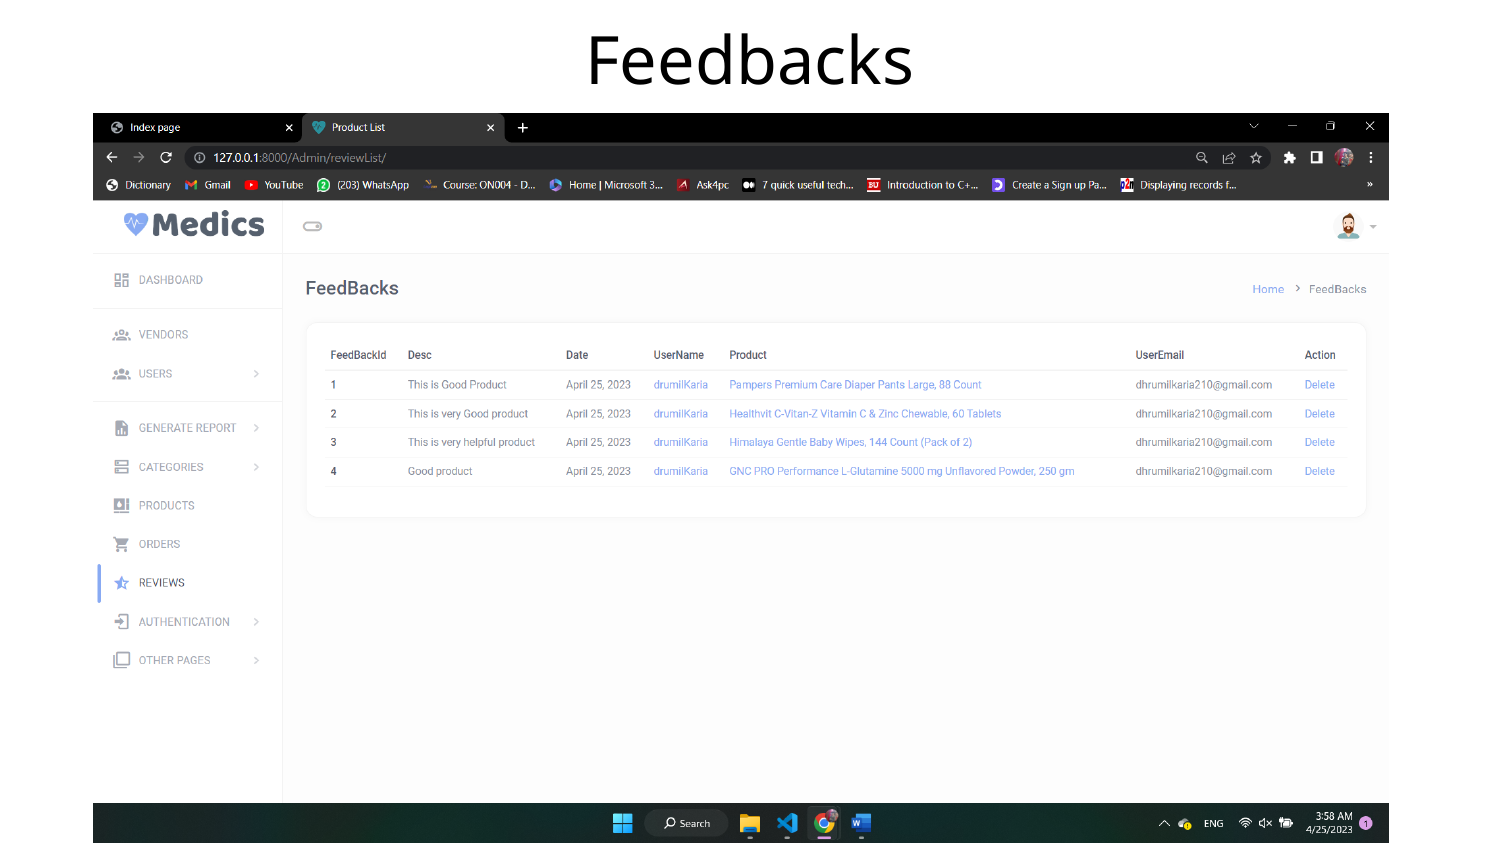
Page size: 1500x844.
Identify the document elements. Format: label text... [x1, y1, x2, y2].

title Feedbacks [102, 0, 1398, 115]
picture [92, 113, 1390, 843]
